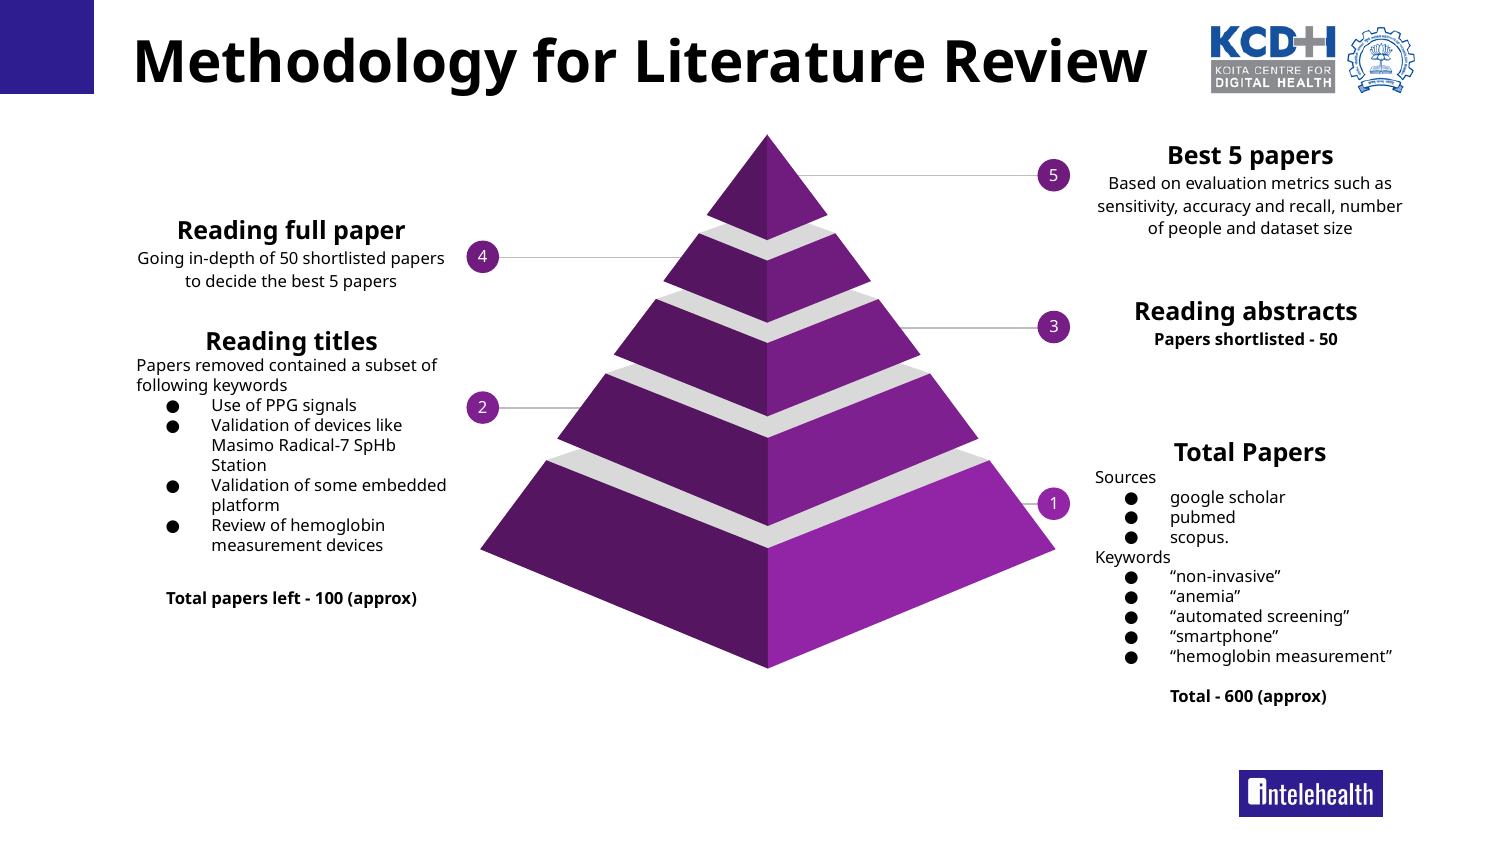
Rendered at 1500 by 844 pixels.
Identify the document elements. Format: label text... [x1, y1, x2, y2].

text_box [793, 120, 1426, 253]
text_box Reading titles Papers removed contained a subset of following keywords Use of PPG signals Validation of devices like Masimo Radical-7 SpHb Station Validation of some embedded platform Review of hemoglobin measurement devices Total papers left - 100 (approx) [121, 313, 463, 624]
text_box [1062, 266, 1422, 364]
title Methodology for Literature Review [116, 9, 1383, 181]
picture [1239, 770, 1383, 817]
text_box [462, 381, 474, 434]
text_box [1062, 477, 1075, 530]
picture [1211, 25, 1422, 94]
text_box Total Papers Sources google scholar pubmed scopus. Keywords “non-invasive” “anemia” “automated screening” “smartphone” “hemoglobin measurement” Total - 600 (approx) [1080, 421, 1421, 721]
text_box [116, 195, 474, 305]
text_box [479, 133, 1056, 669]
